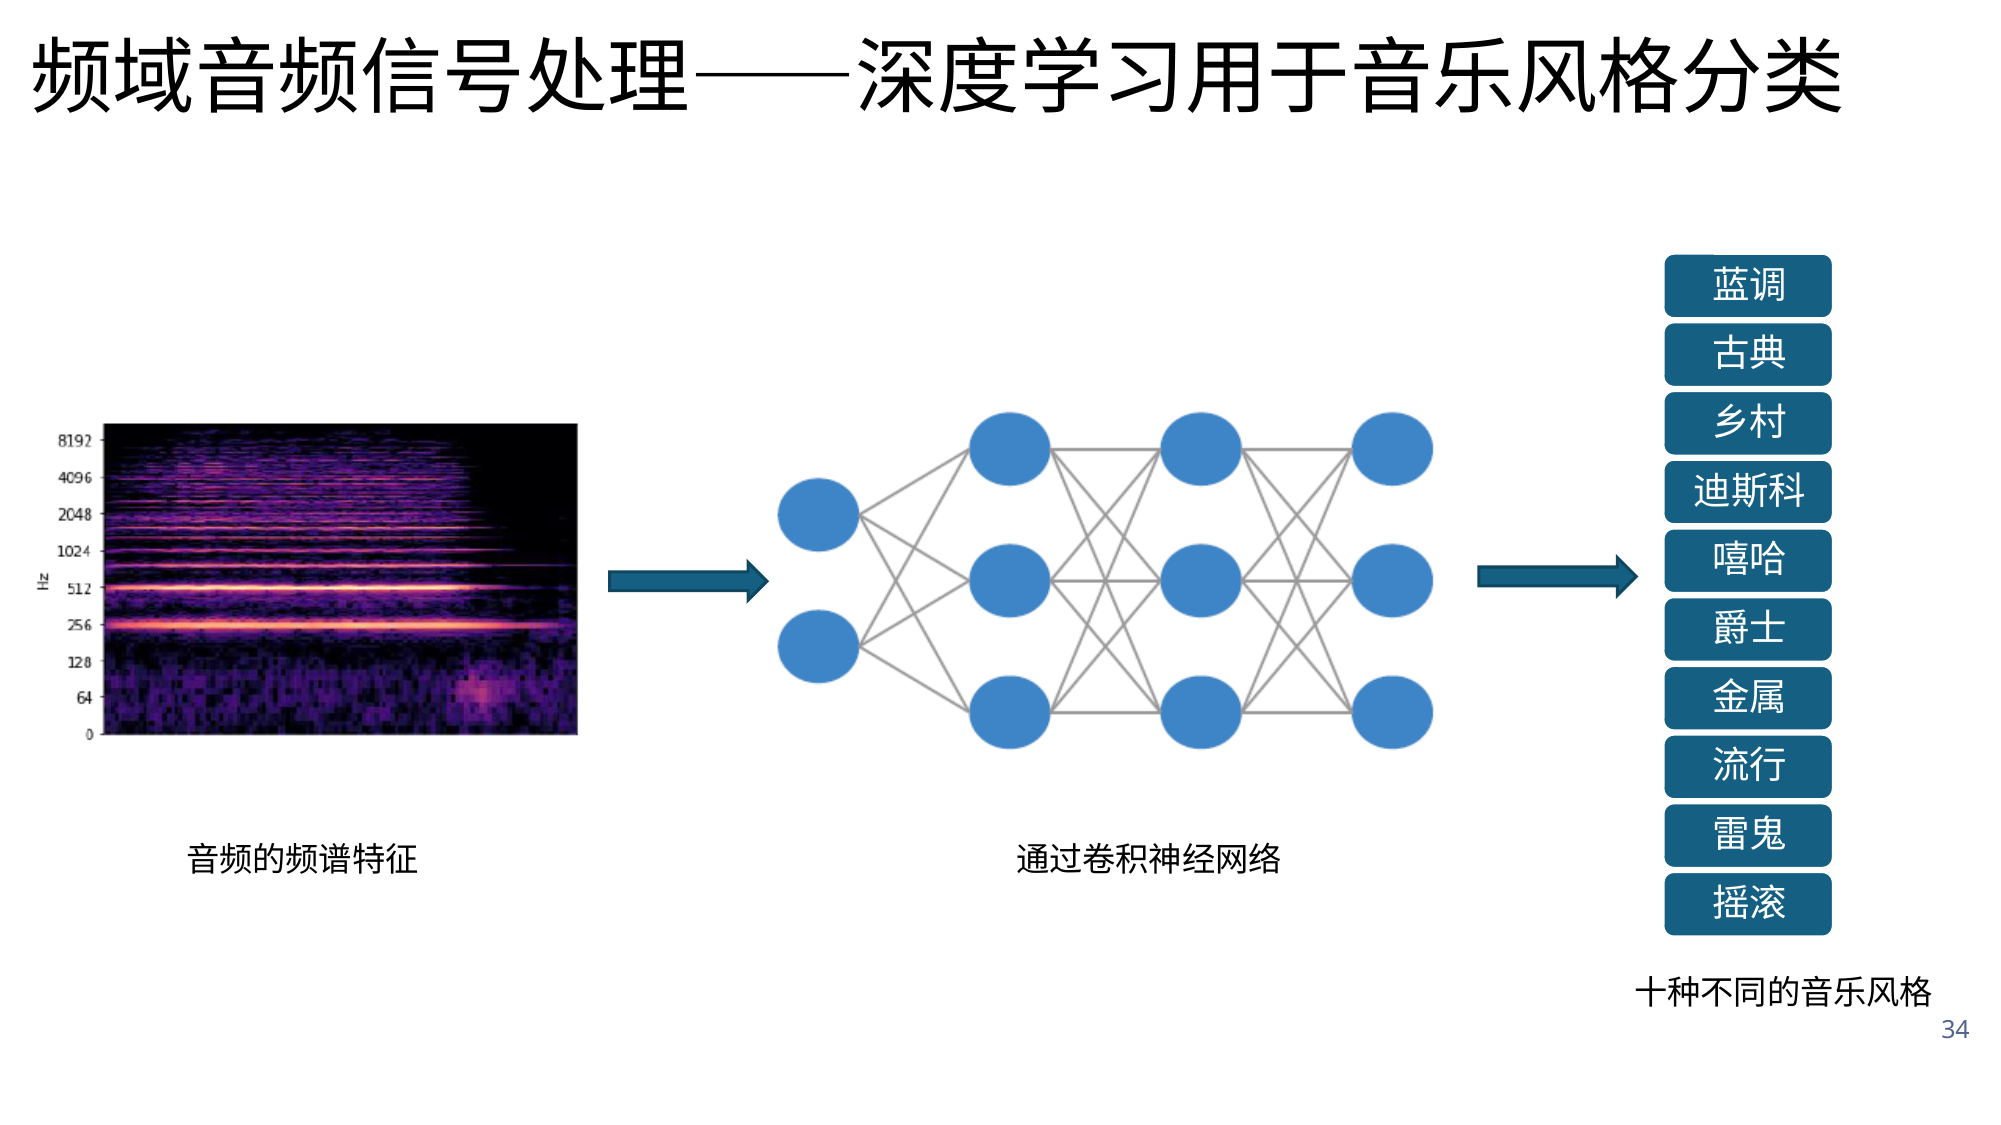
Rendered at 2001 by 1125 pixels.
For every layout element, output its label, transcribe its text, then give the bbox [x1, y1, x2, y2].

text_box 十种不同的音乐风格 [1619, 963, 1966, 1019]
title 频域音频信号处理——深度学习用于音乐风格分类 [15, 27, 1985, 133]
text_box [1510, 252, 1986, 938]
text_box 音频的频谱特征 [171, 830, 441, 886]
picture [766, 348, 1463, 785]
text_box 34 [1534, 1000, 1985, 1061]
text_box 通过卷积神经网络 [1001, 830, 1300, 886]
text_box [1477, 565, 1510, 588]
picture [0, 379, 615, 774]
text_box [615, 558, 766, 604]
